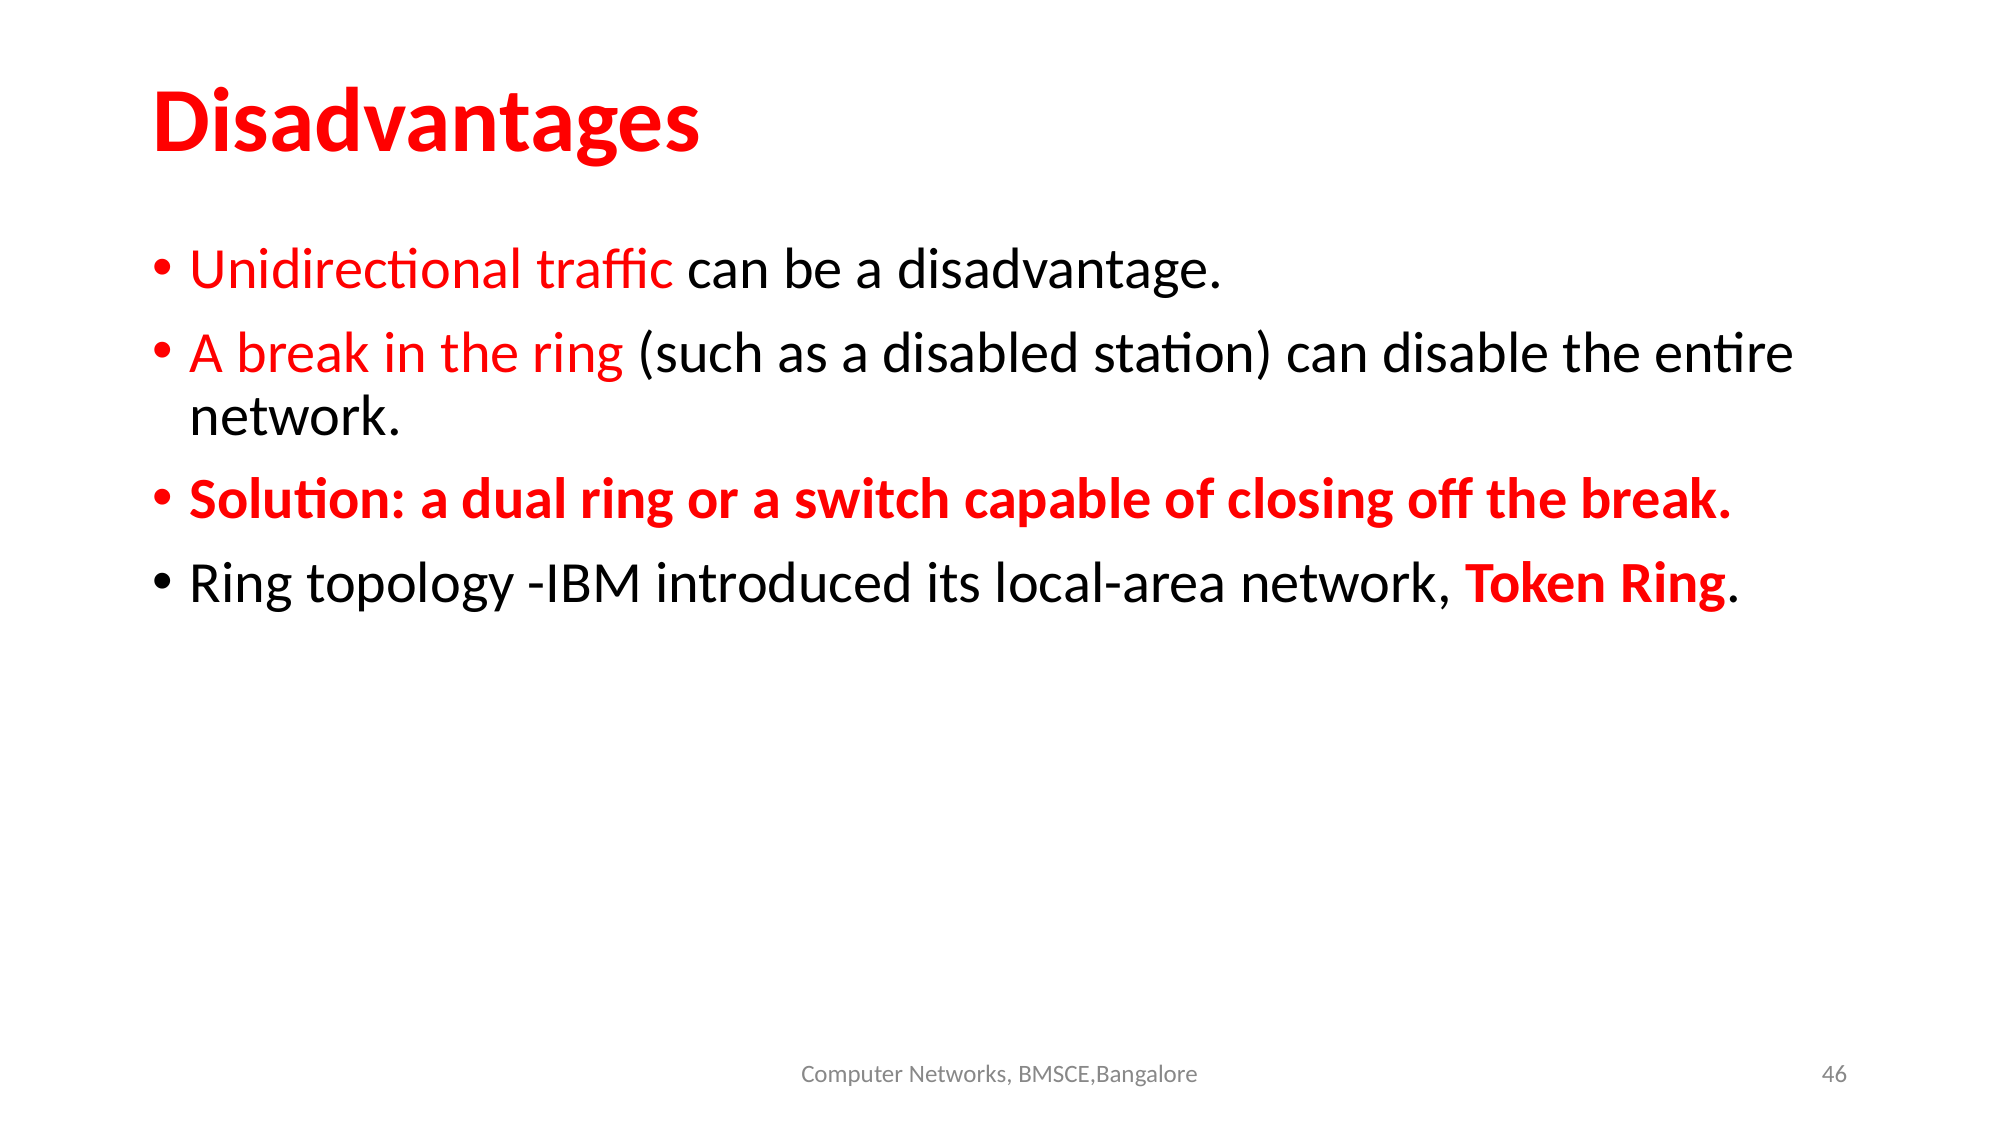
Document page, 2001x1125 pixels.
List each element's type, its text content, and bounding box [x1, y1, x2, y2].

list Unidirectional traffic can be a disadvantage. A break in the ring (such as a disabled station) can disable the entire network. Solution: a dual ring or a switch capable of closing off the break. Ring topology -IBM introduced its local-area network, Token Ring. [137, 230, 1863, 1014]
footer Computer Networks, BMSCE,Bangalore [662, 1042, 1338, 1103]
slide_number ‹#› [1412, 1042, 1863, 1103]
title Disadvantages [137, 41, 1863, 202]
